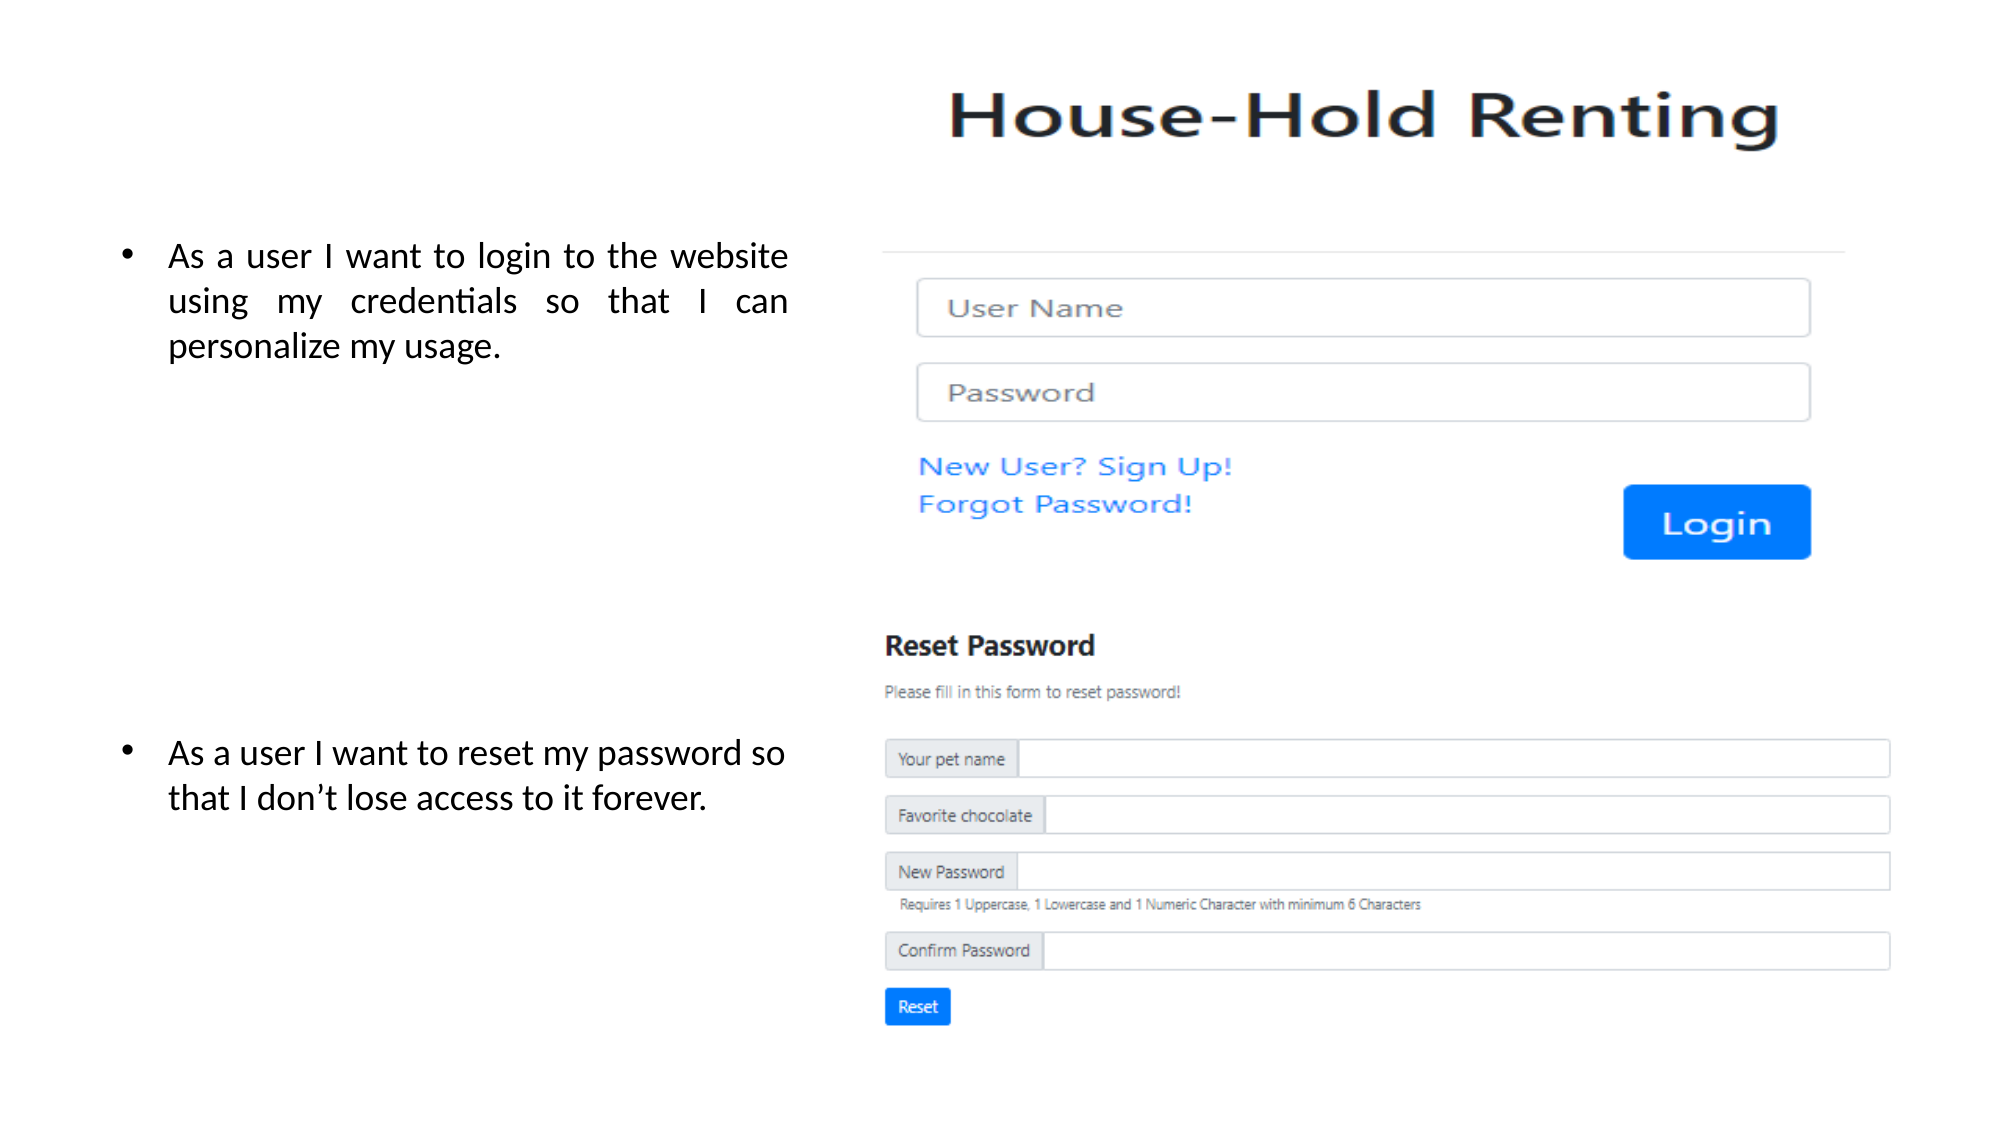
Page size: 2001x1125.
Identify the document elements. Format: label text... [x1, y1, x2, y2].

text_box As a user I want to login to the website using my credentials so that I can personalize my usage. [106, 223, 804, 374]
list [804, 48, 1927, 621]
text_box As a user I want to reset my password so that I don’t lose access to it forever. [106, 720, 805, 825]
picture [851, 620, 1927, 1068]
